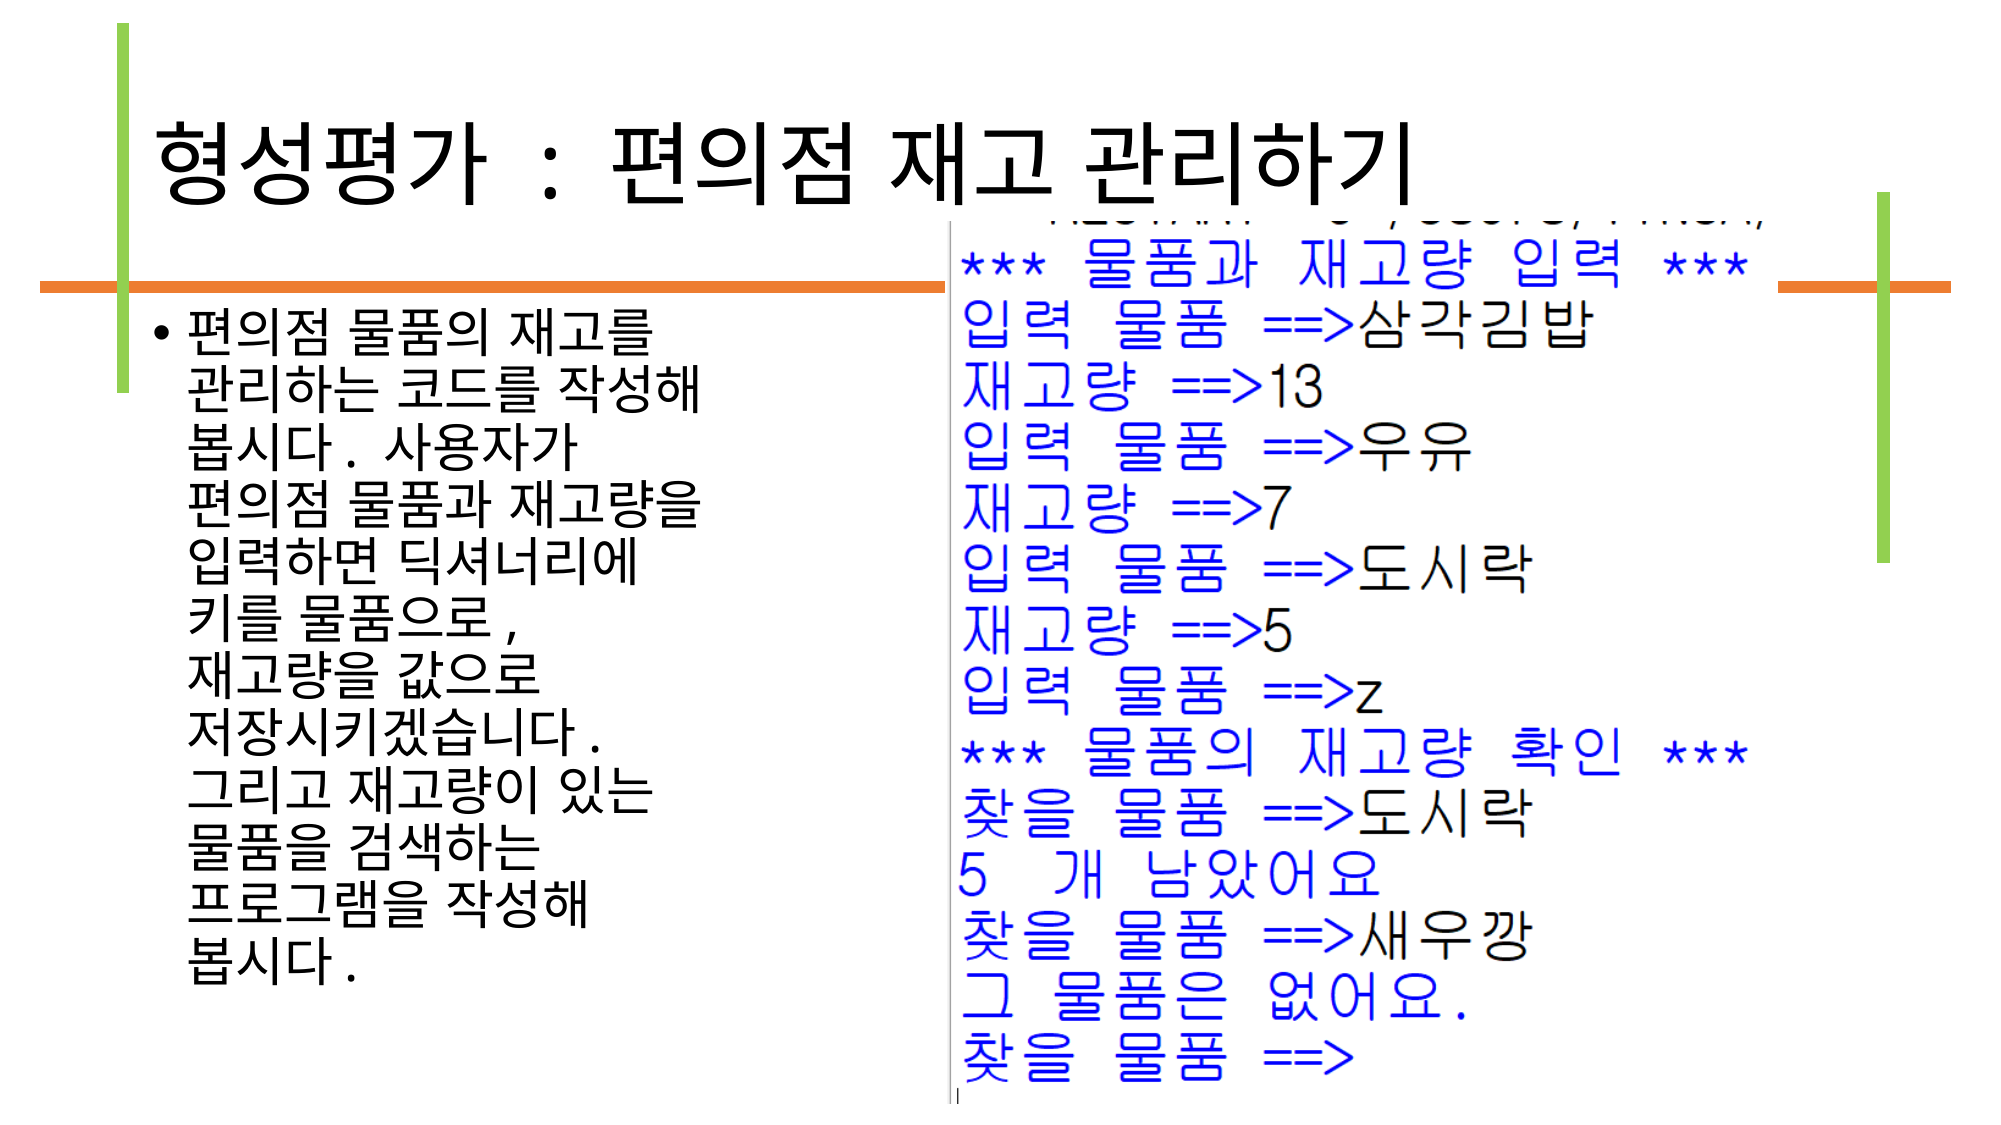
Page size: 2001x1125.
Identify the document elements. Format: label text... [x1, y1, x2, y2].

picture [945, 221, 1778, 1104]
title 형성평가 : 편의점 재고 관리하기 [137, 59, 1863, 278]
list 편의점 물품의 재고를 관리하는 코드를 작성해 봅시다. 사용자가 편의점 물품과 재고량을 입력하면 딕셔너리에 키를 물품으로, 재고량을 값으로 저장시키겠습니다. 그리고 재고량이 있는 물품을 검색하는 프로그램을 작성해 봅시다. [137, 299, 725, 1014]
